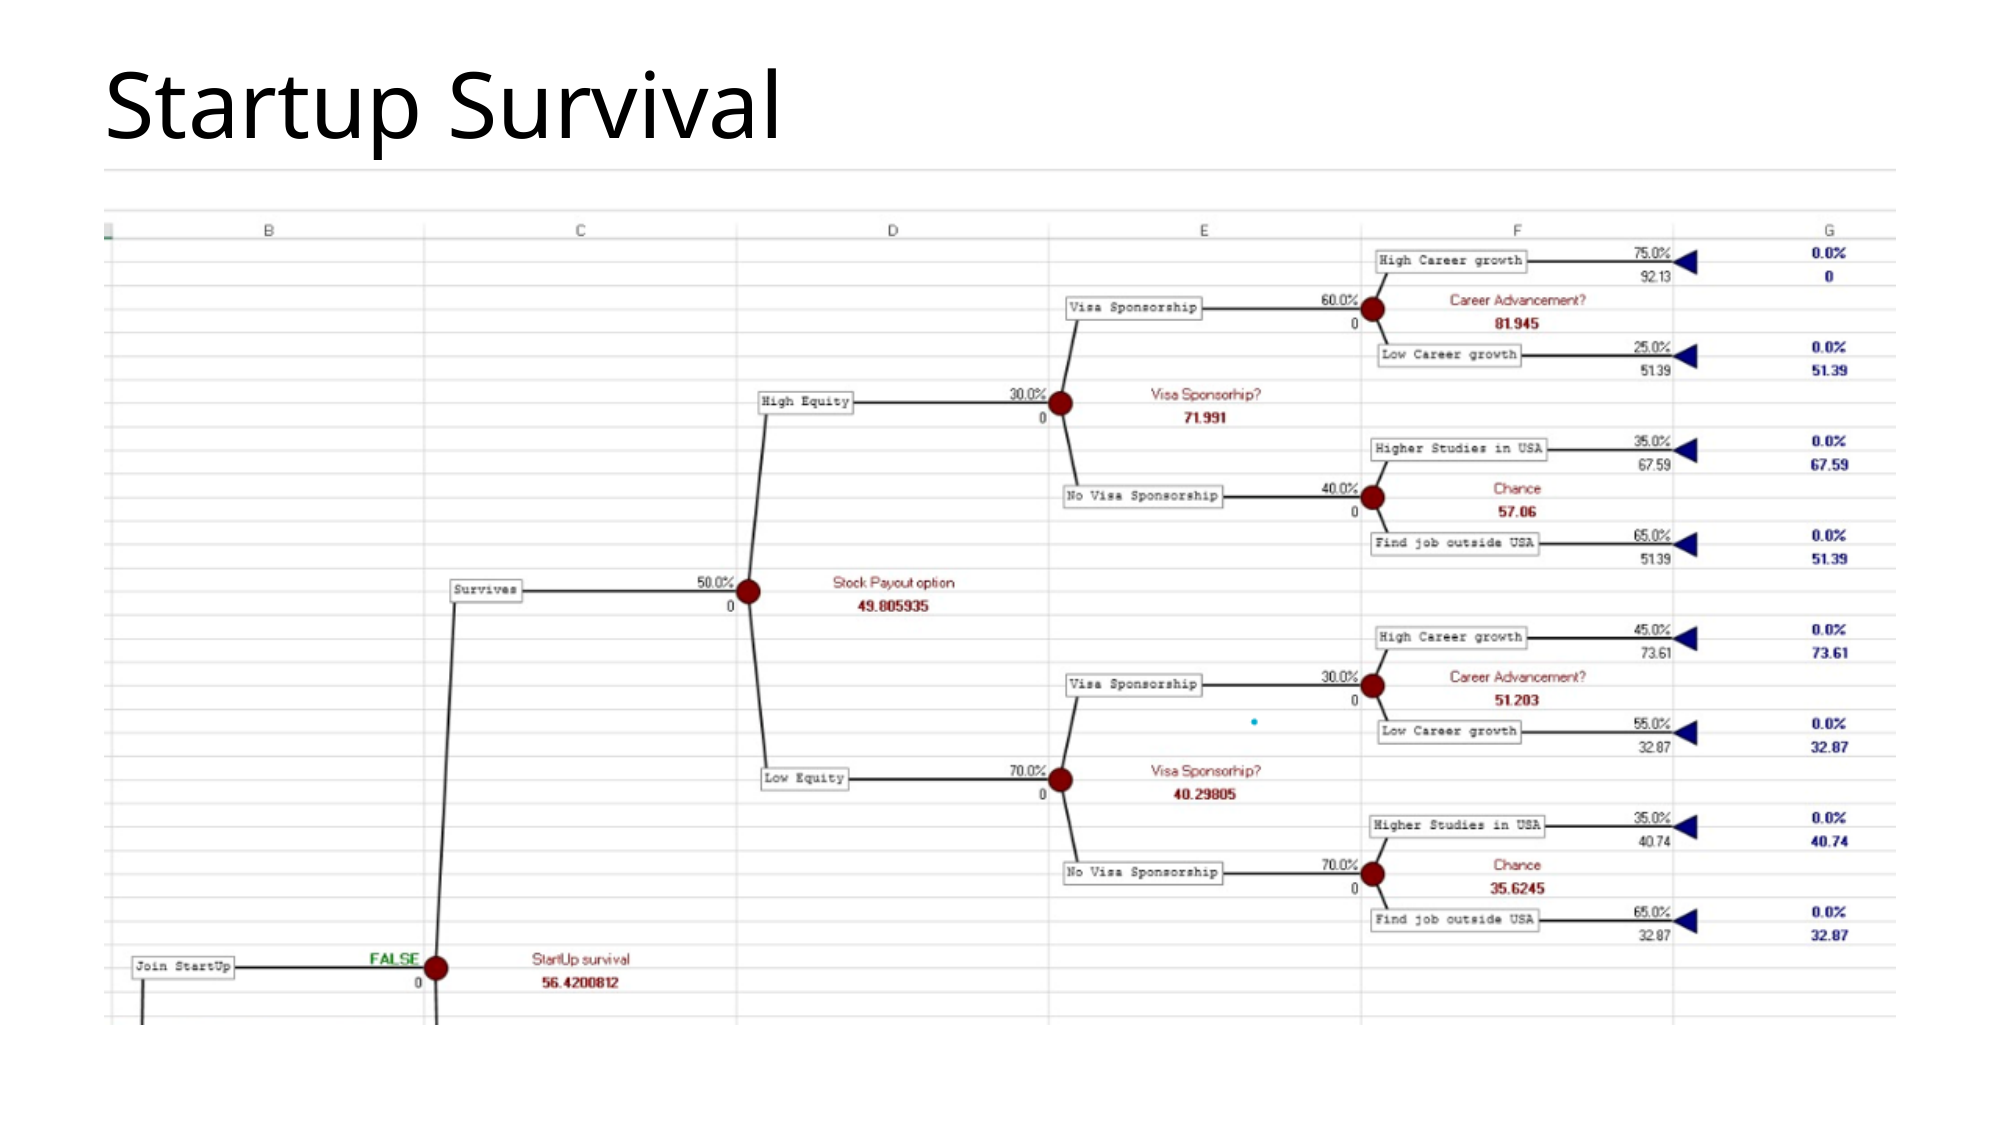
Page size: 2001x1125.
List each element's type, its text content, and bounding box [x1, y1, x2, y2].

picture [104, 162, 1896, 1025]
title Startup Survival [89, 0, 1815, 218]
